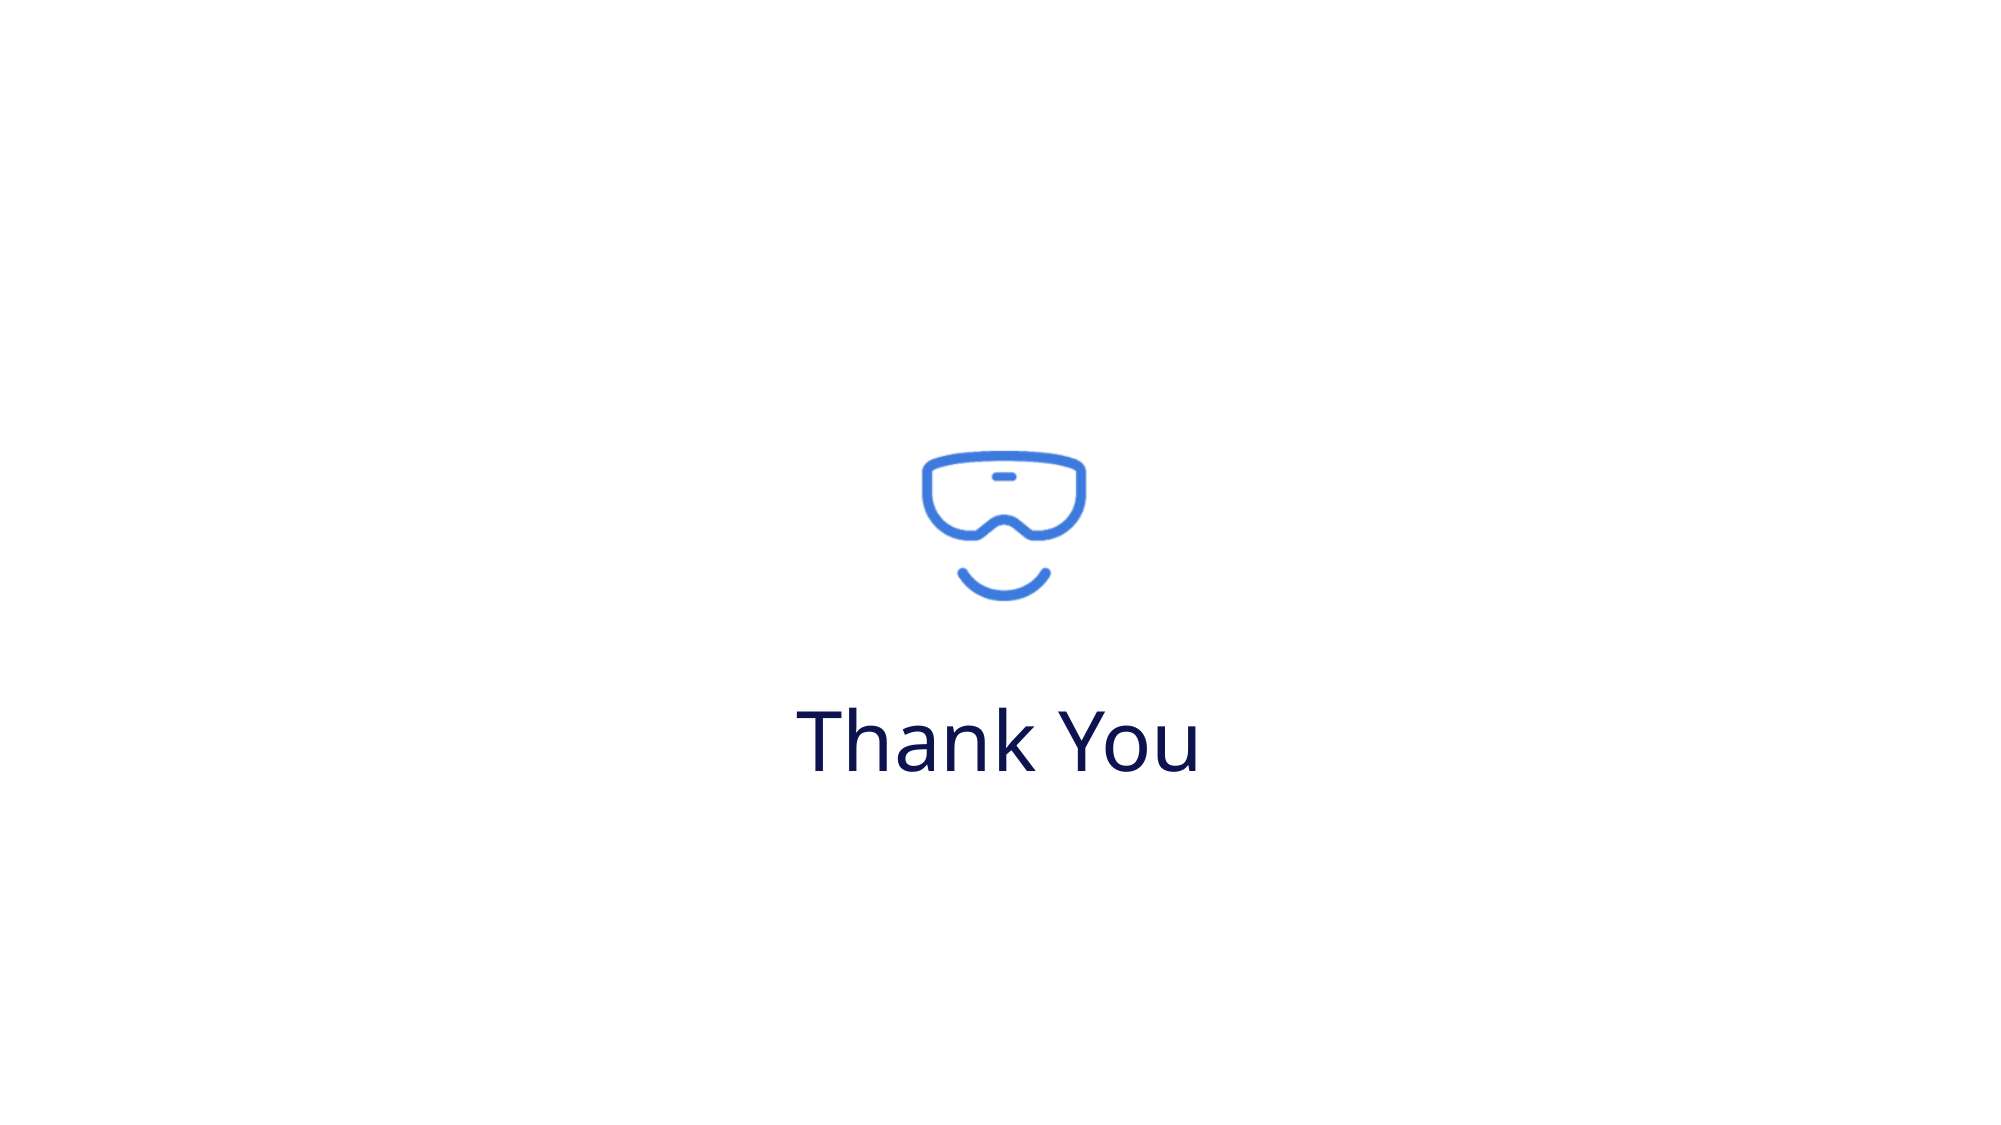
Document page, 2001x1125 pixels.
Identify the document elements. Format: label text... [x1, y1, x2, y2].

text_box Thank You [100, 680, 1900, 798]
picture [801, 449, 1199, 641]
